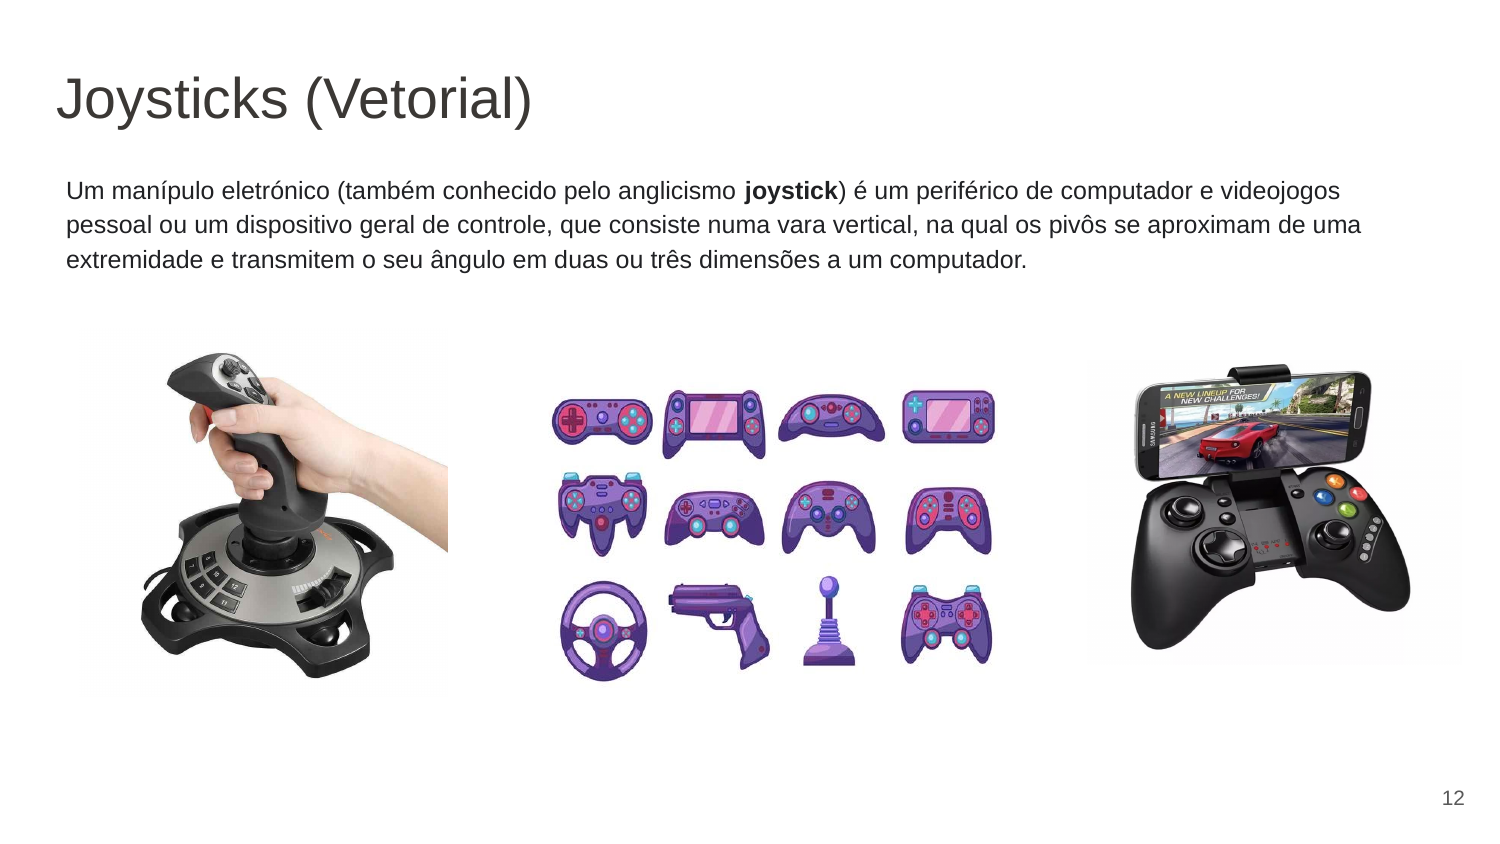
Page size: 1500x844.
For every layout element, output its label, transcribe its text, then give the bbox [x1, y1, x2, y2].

picture [536, 354, 1012, 716]
list Um manípulo eletrónico (também conhecido pelo anglicismo joystick) é um periférico de computador e videojogos pessoal ou um dispositivo geral de controle, que consiste numa vara vertical, na qual os pivôs se aproximam de uma extremidade e transmitem o seu ângulo em duas ou três dimensões a um computador. [51, 154, 1449, 716]
slide_number ‹#› [1389, 764, 1480, 830]
picture [79, 328, 448, 697]
picture [1087, 360, 1462, 665]
title Joysticks (Vetorial) [41, 36, 1439, 130]
